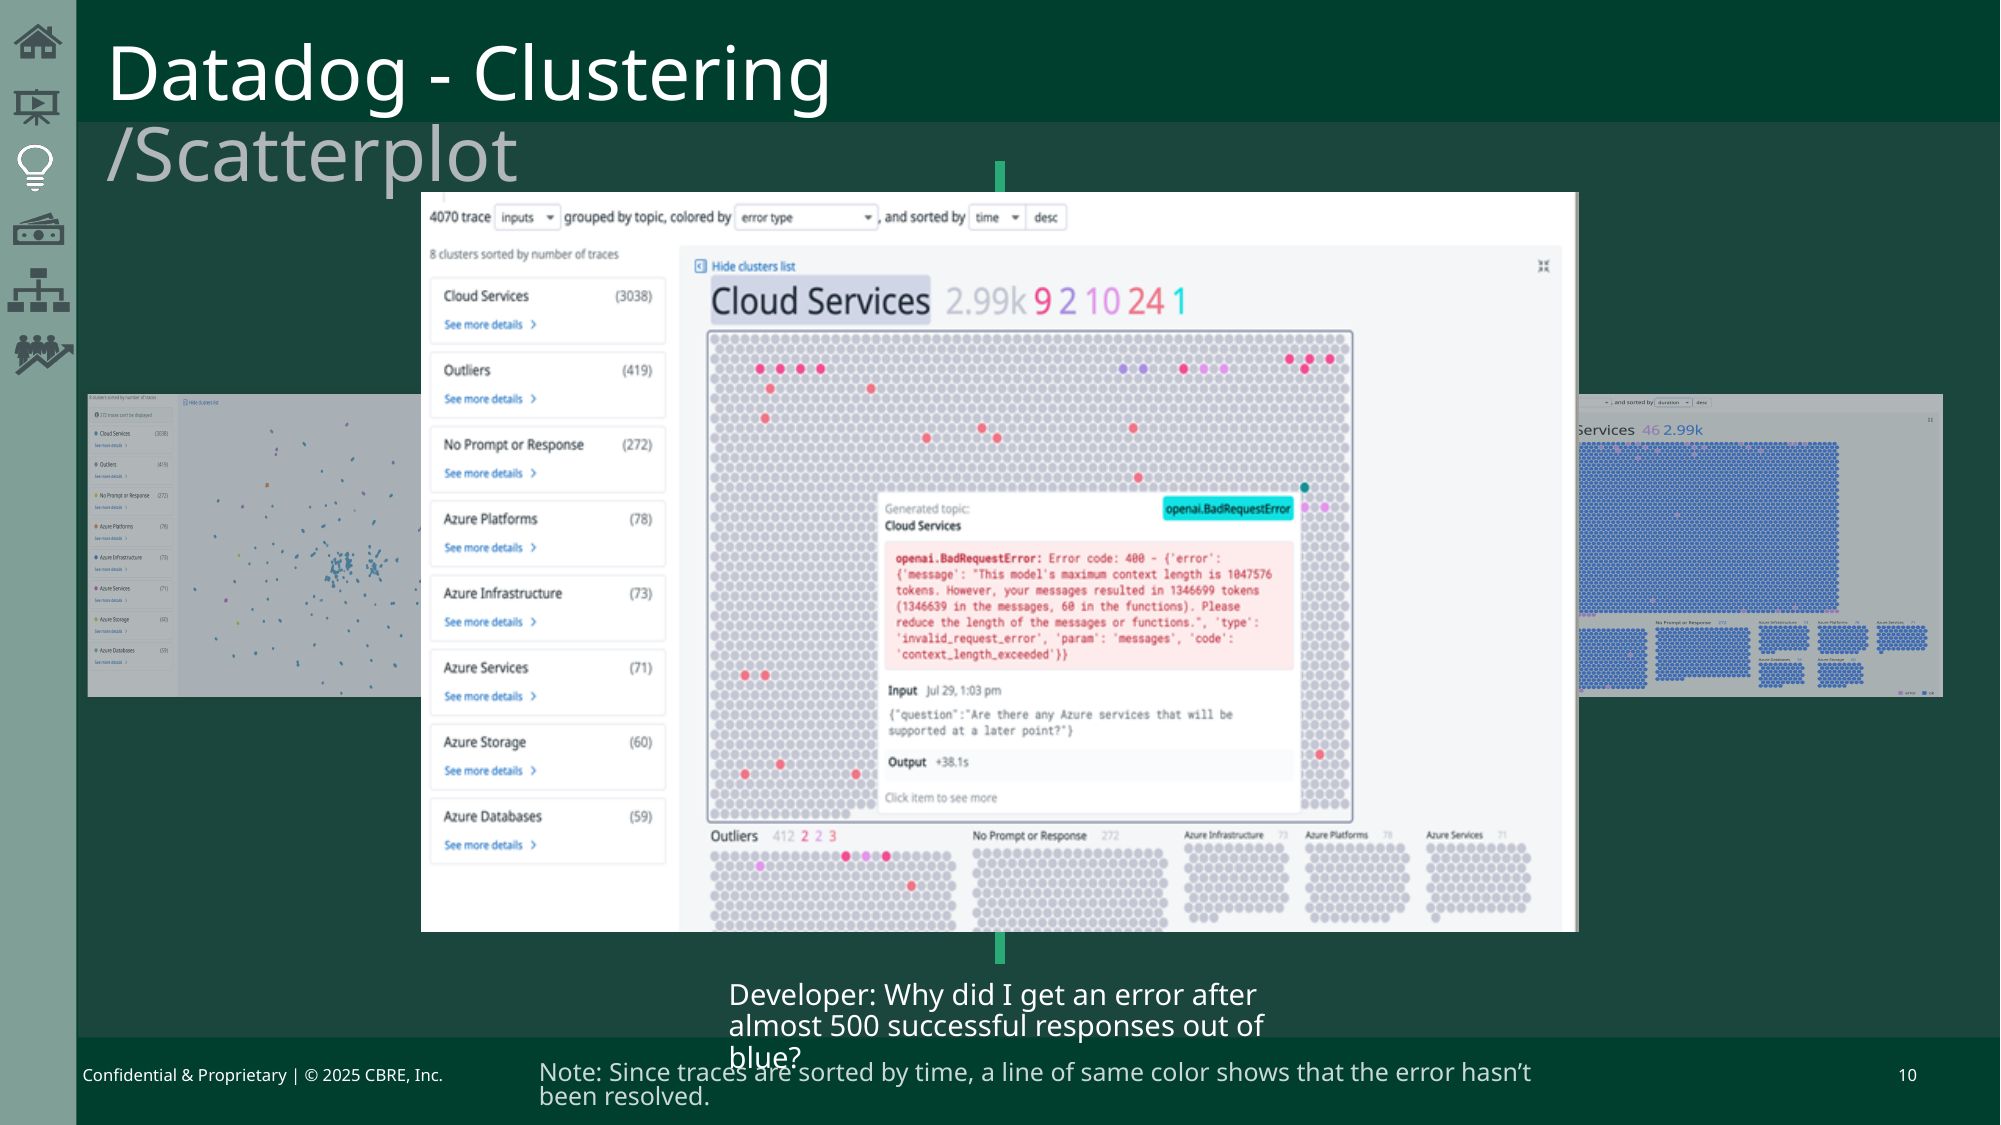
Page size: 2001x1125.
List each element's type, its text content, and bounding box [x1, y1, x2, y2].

text_box [0, 0, 77, 1125]
text_box Developer: Why did I get an error after almost 500 successful responses out of blue? [728, 979, 1274, 1030]
text_box Datadog - Clustering /Scatterplot [91, 28, 1150, 122]
text_box Note: Since traces are sorted by time, a line of same color shows that the error hasn’t been resolved. [538, 1030, 1579, 1110]
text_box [2, 17, 77, 382]
picture [86, 192, 1943, 933]
text_box [77, 122, 2000, 1038]
